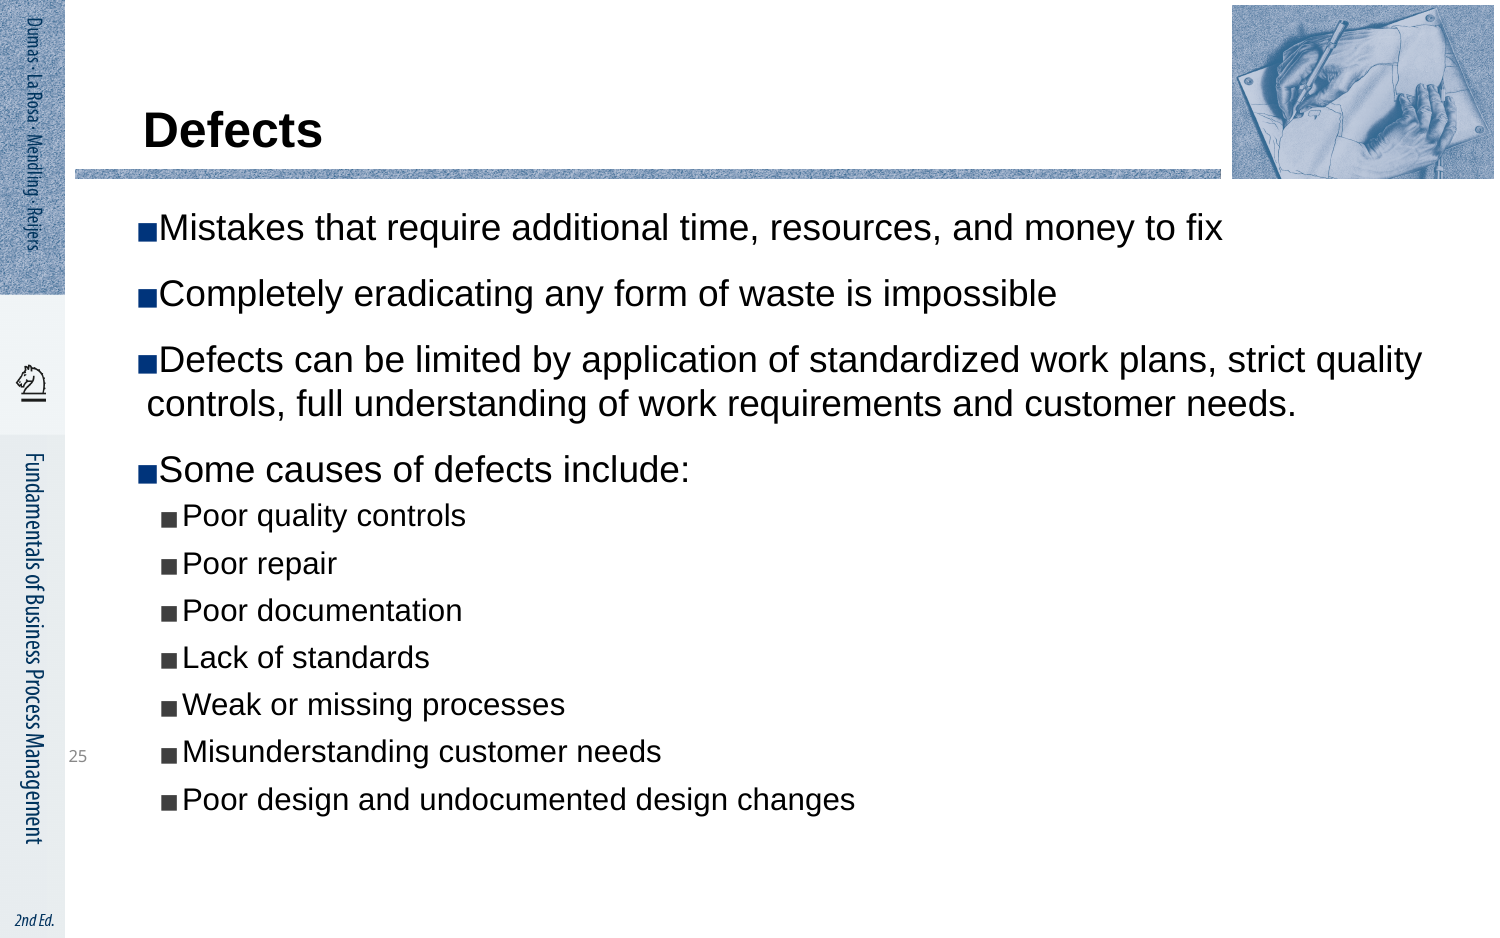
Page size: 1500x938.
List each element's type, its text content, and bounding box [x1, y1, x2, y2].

list Mistakes that require additional time, resources, and money to fix Completely eradicating any form of waste is impossible Defects can be limited by application of standardized work plans, strict quality controls, full understanding of work requirements and customer needs. Some causes of defects include: Poor quality controls Poor repair Poor documentation Lack of standards Weak or missing processes Misunderstanding customer needs Poor design and undocumented design changes [135, 197, 1430, 860]
title Defects [131, 53, 1369, 164]
picture [0, 0, 65, 938]
picture [75, 169, 1221, 179]
picture [1232, 5, 1494, 179]
slide_number 25 [56, 739, 167, 776]
